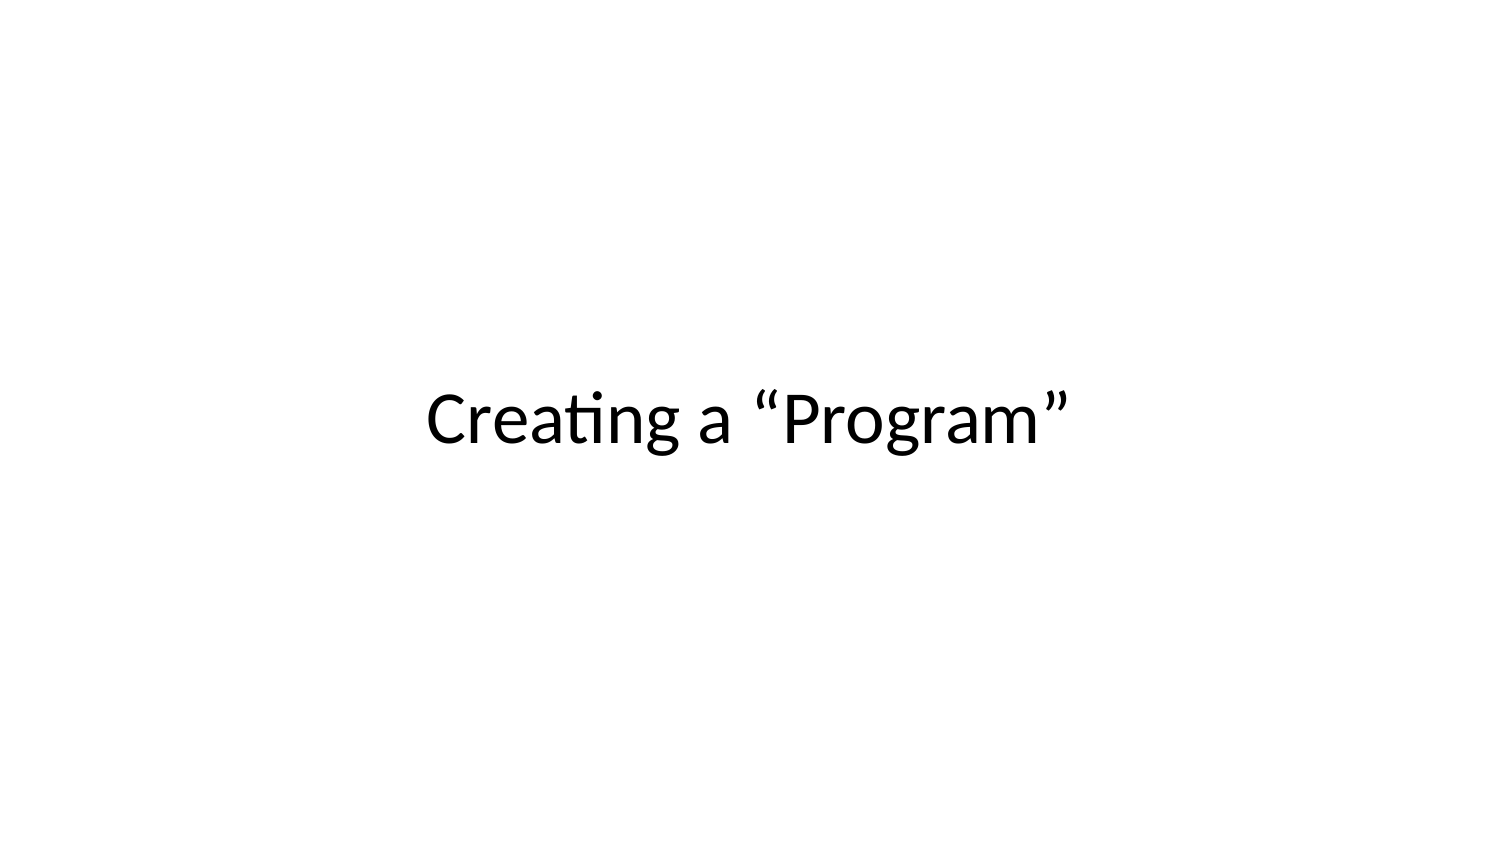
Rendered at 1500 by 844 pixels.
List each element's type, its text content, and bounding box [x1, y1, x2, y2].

title Creating a “Program” [51, 327, 1449, 499]
